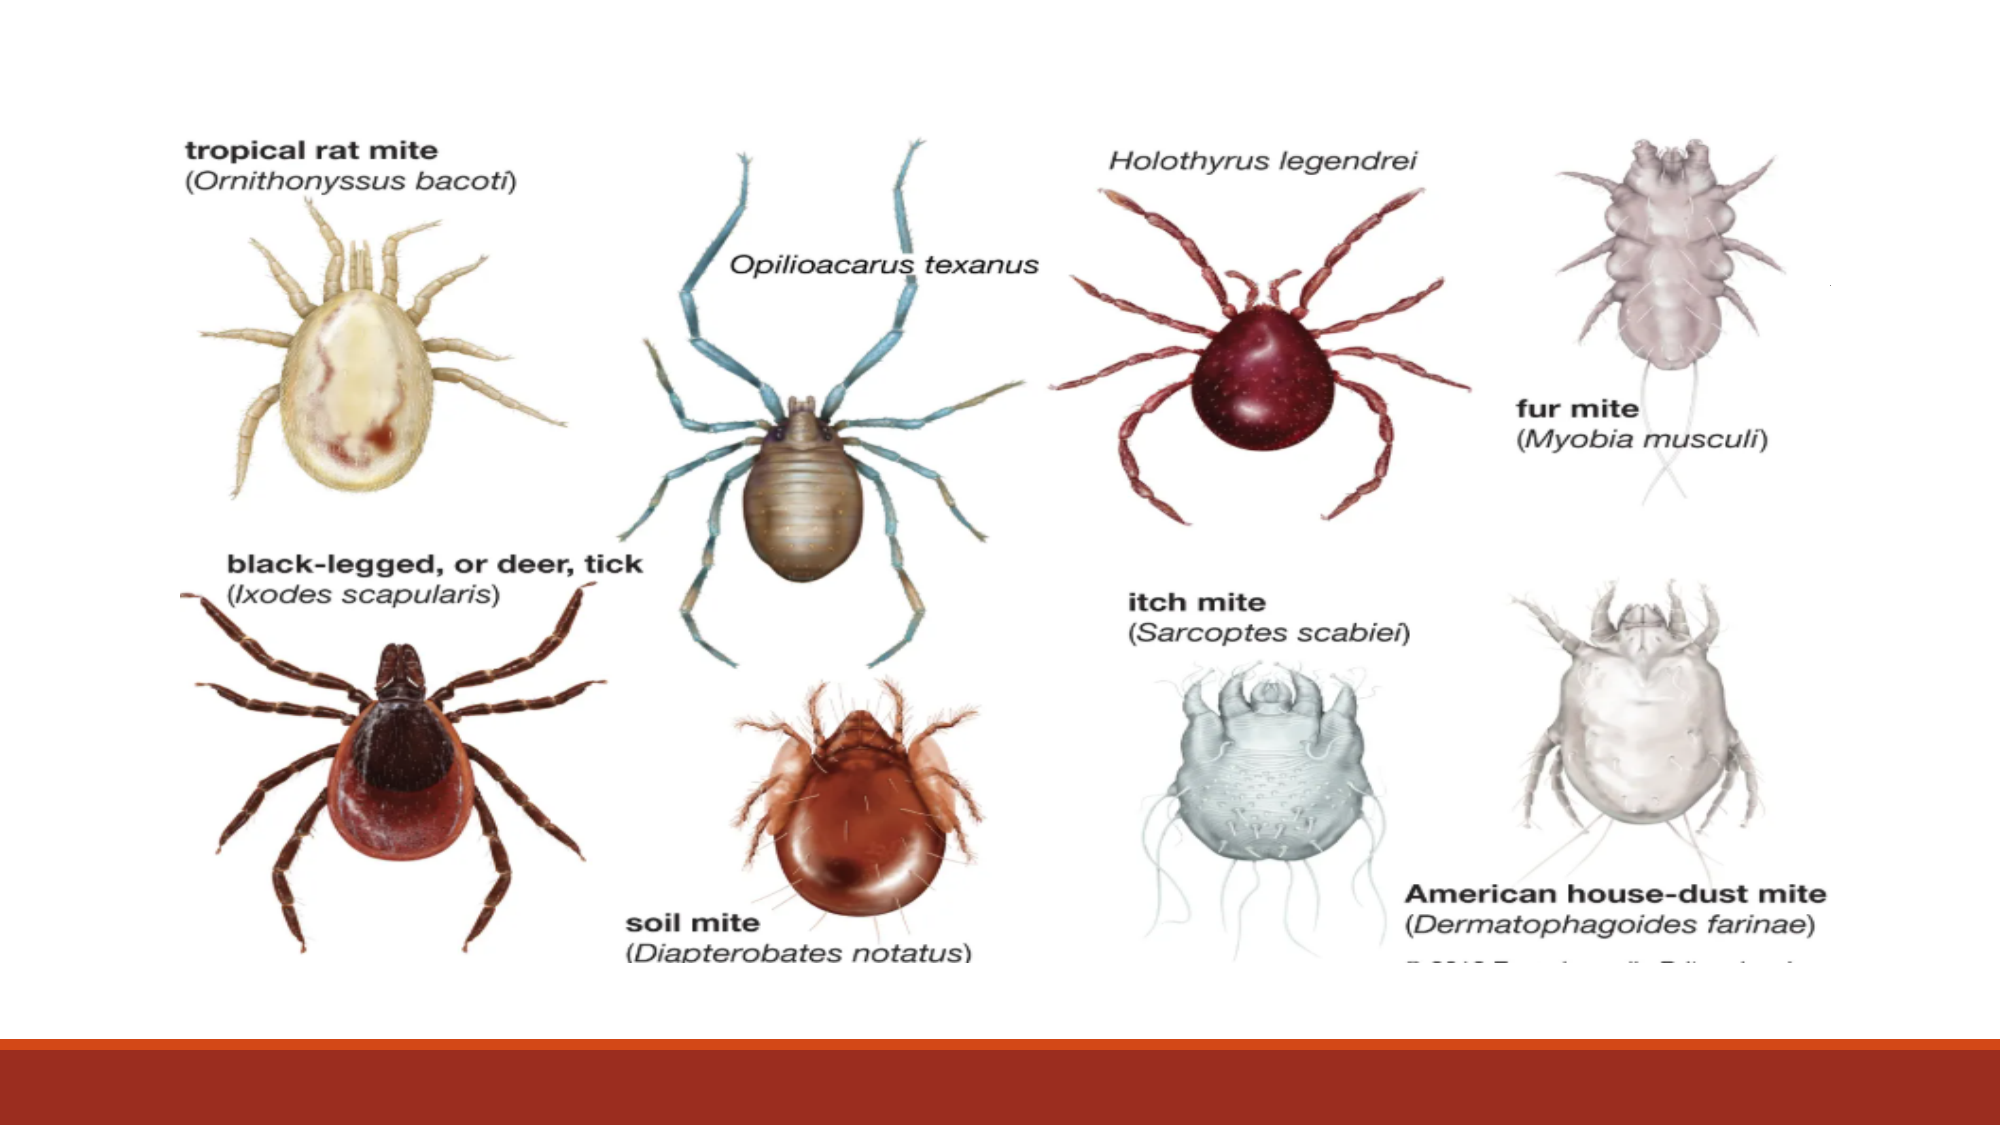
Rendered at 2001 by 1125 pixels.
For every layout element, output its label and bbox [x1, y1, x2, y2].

list [179, 134, 1831, 964]
